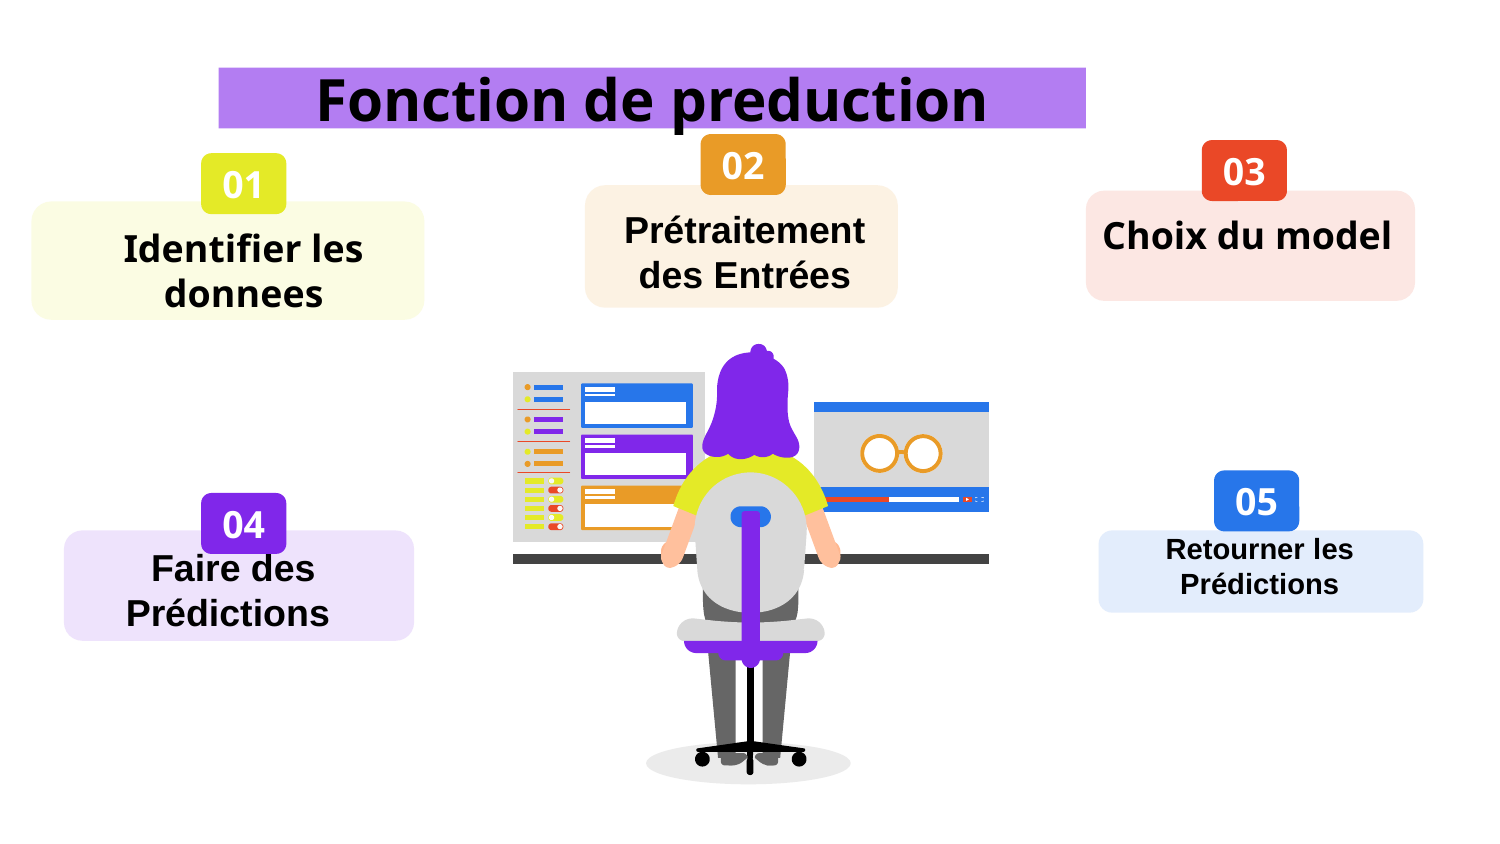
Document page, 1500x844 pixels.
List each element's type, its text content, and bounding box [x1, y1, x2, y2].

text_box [74, 152, 413, 276]
text_box [31, 201, 425, 320]
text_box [1090, 470, 1429, 649]
text_box [584, 266, 898, 308]
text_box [512, 343, 990, 785]
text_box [64, 492, 413, 672]
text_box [553, 133, 914, 258]
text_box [1078, 139, 1500, 431]
title Fonction de preduction [218, 67, 1086, 129]
